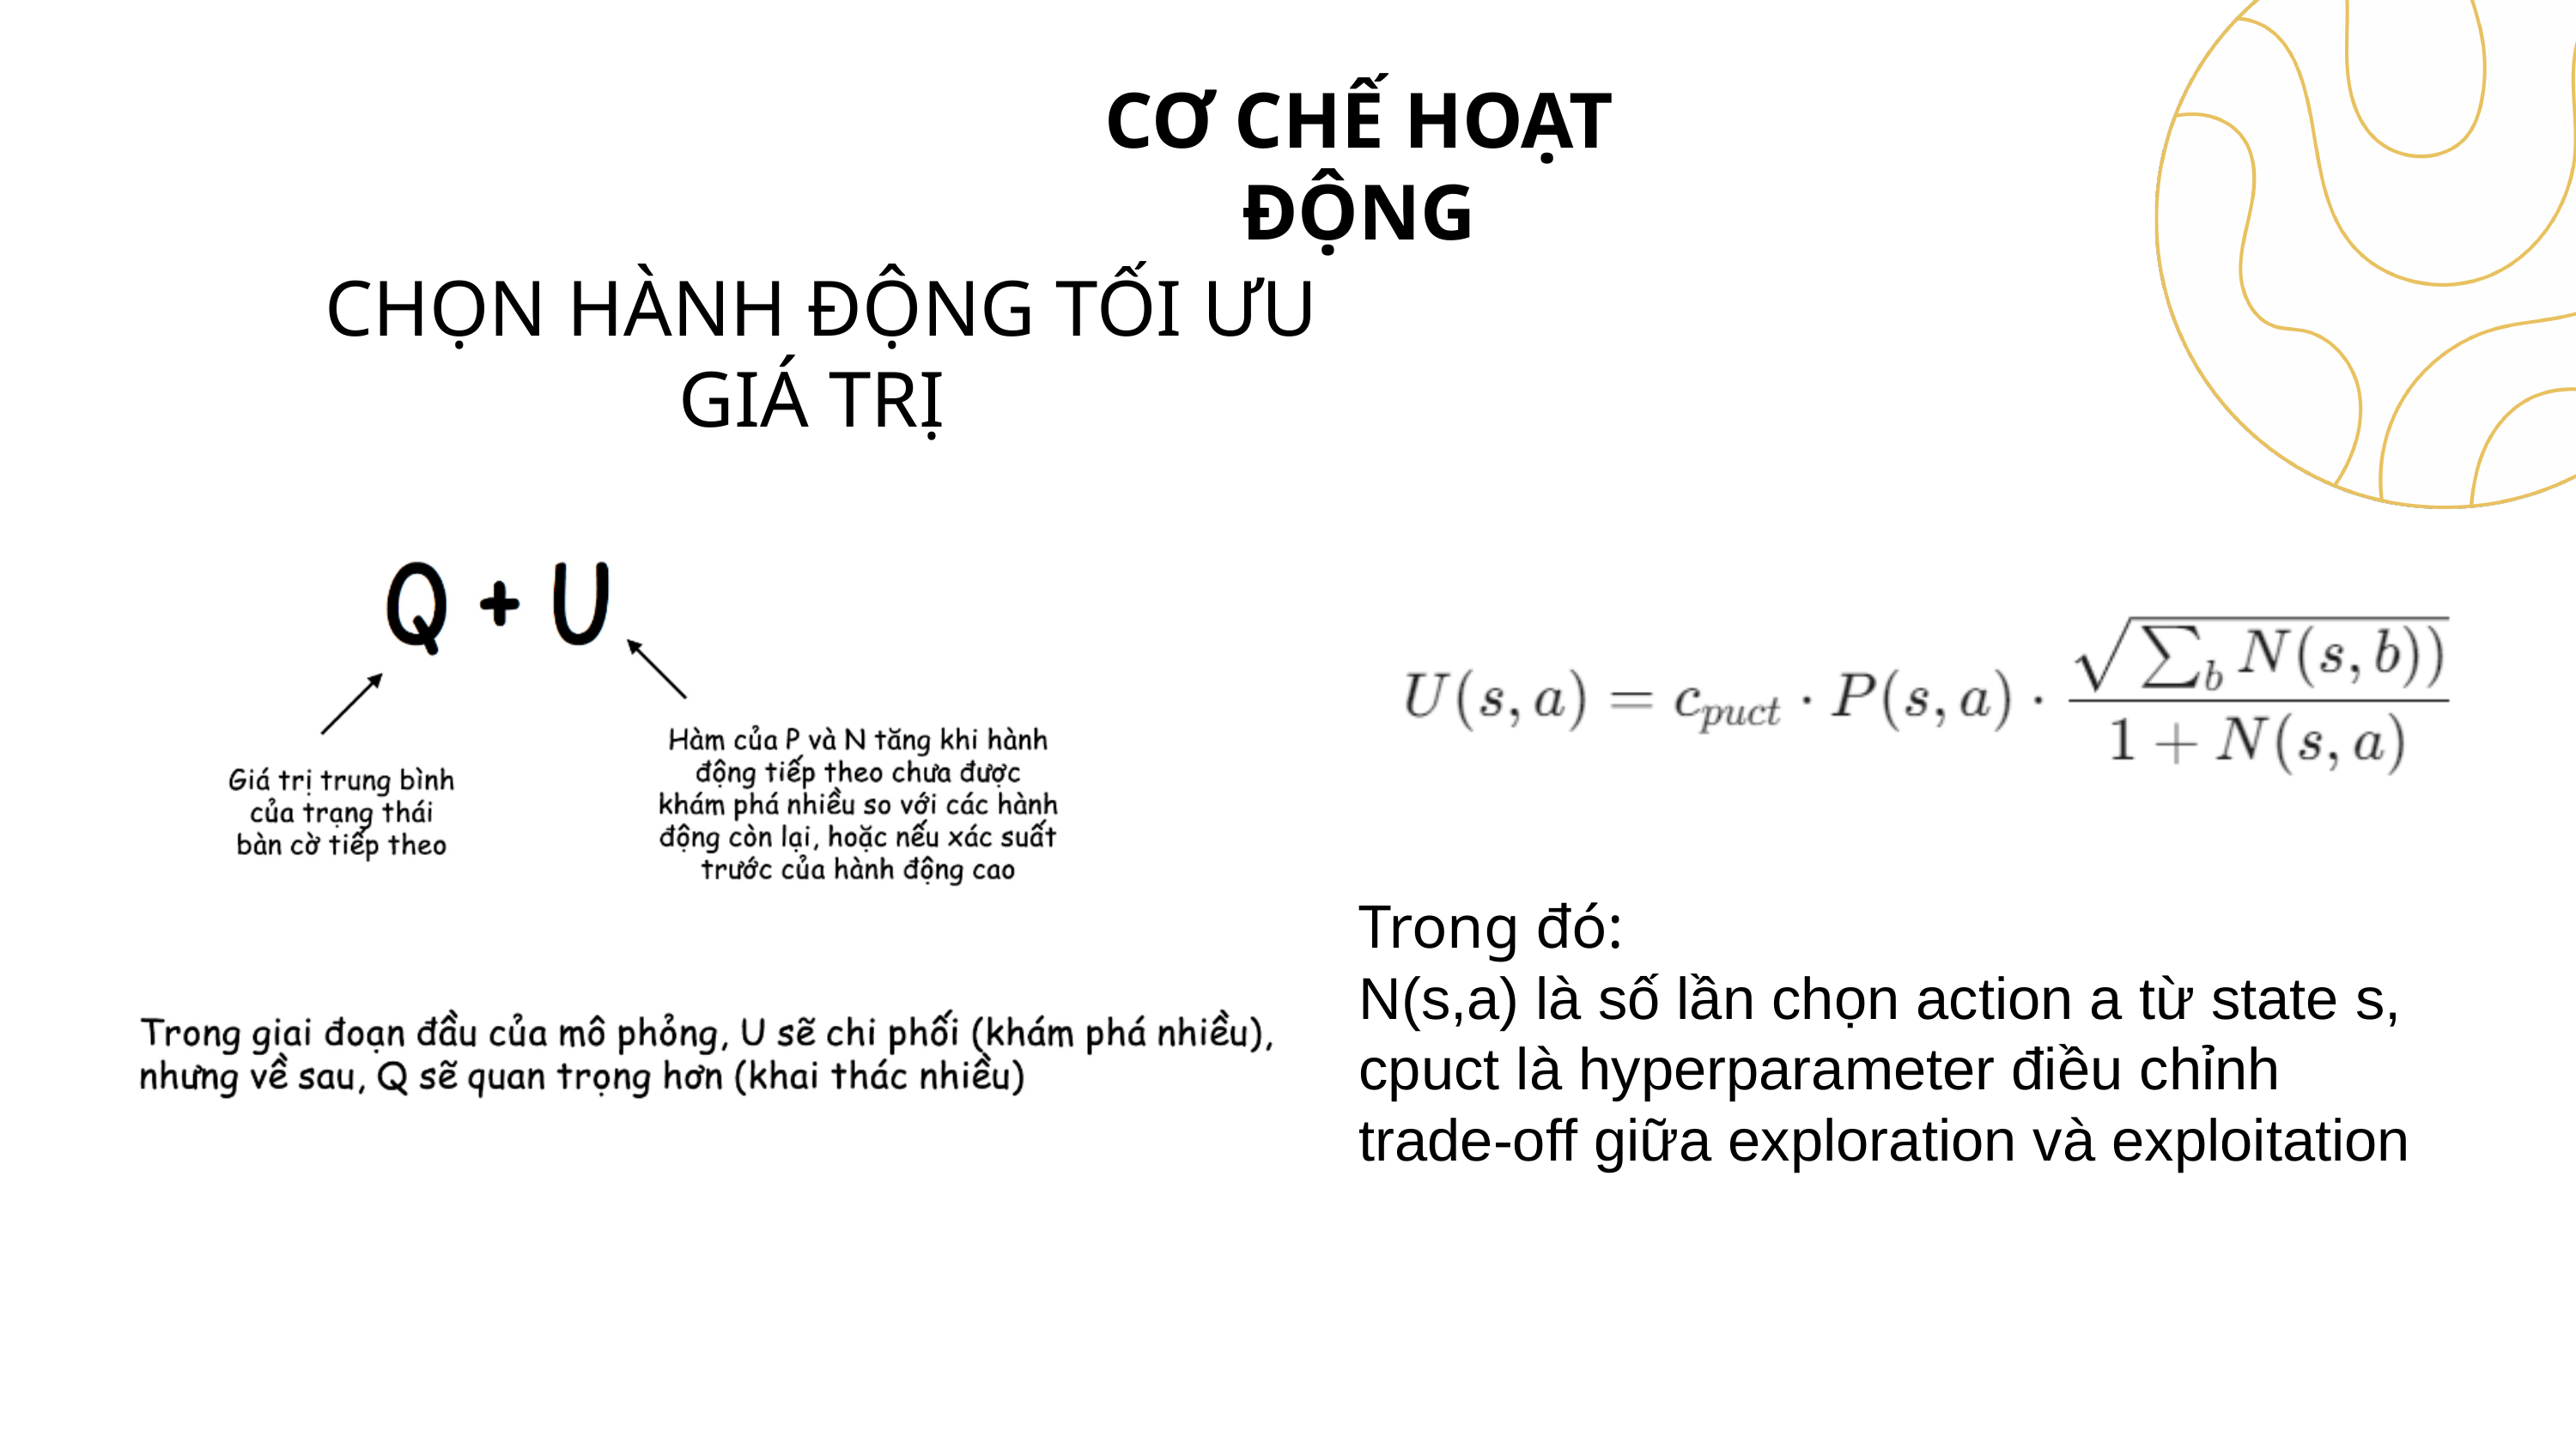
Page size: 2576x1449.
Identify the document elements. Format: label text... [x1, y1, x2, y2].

text_box [1309, 542, 2466, 827]
text_box Trong đó: N(s,a) là số lần chọn action a từ state s, cpuct​ là hyperparameter điều chỉnh trade-off giữa exploration và exploitation [1358, 889, 2415, 1173]
text_box [2154, 0, 2576, 509]
text_box CHỌN HÀNH ĐỘNG TỐI ƯU GIÁ TRỊ [285, 259, 1359, 443]
text_box CƠ CHẾ HOẠT ĐỘNG [1023, 71, 1695, 256]
text_box [121, 542, 1288, 1135]
